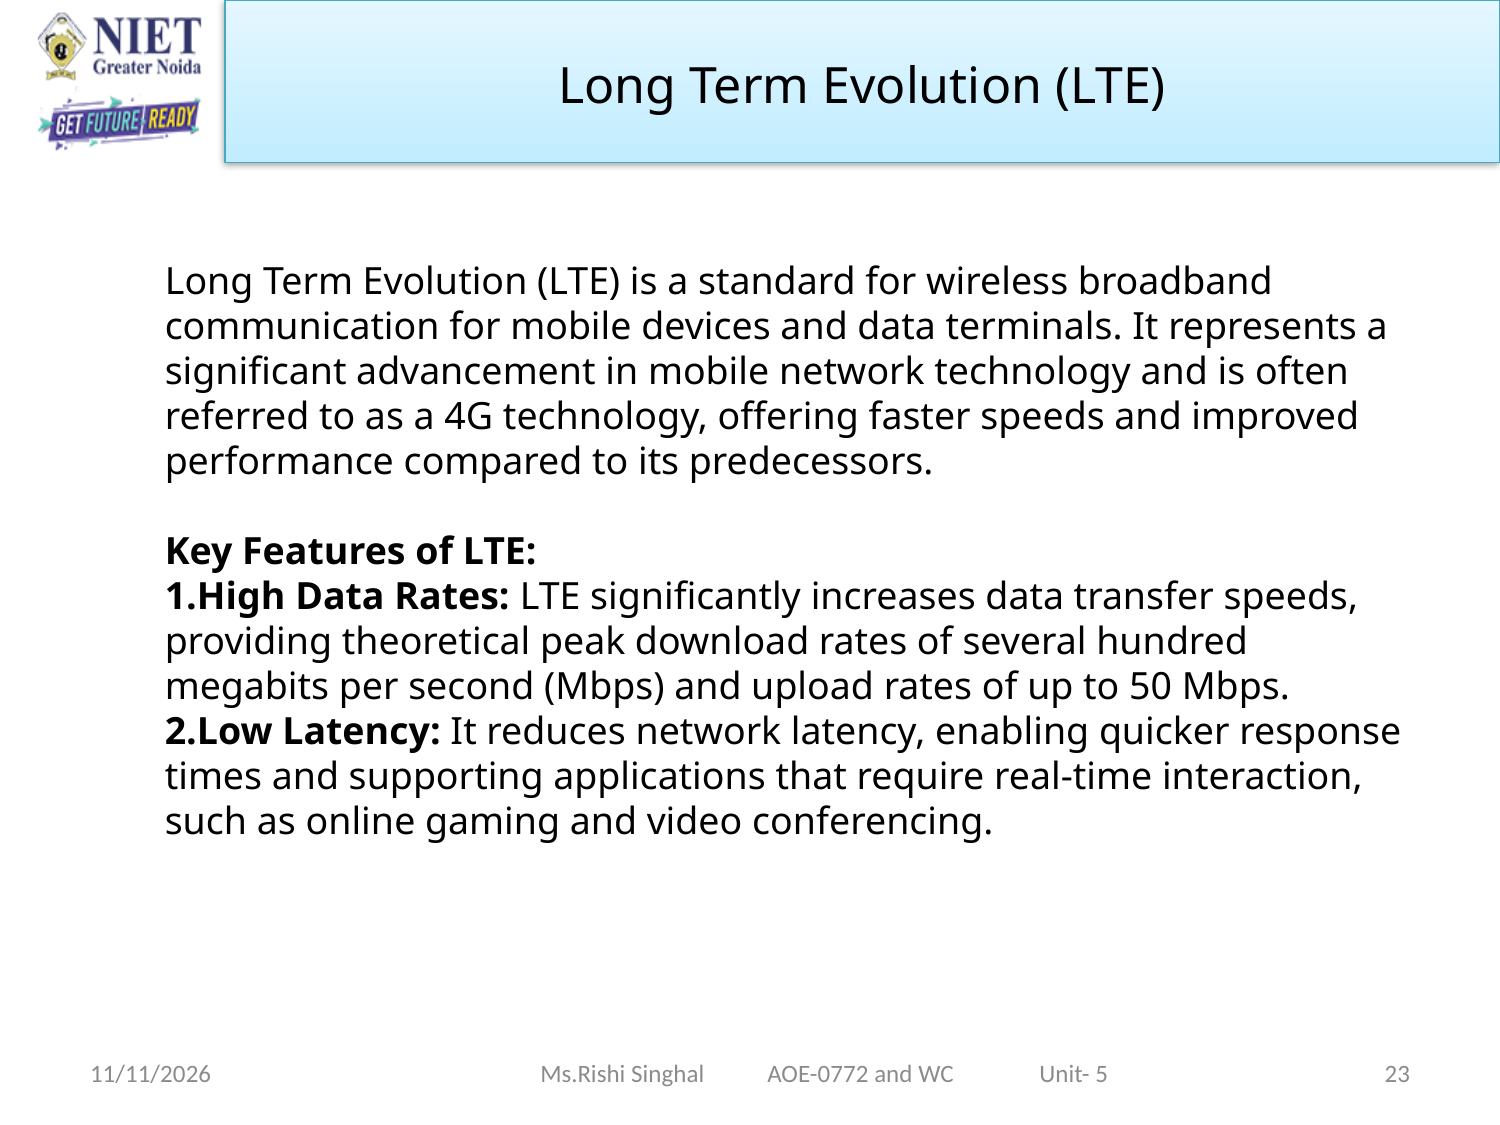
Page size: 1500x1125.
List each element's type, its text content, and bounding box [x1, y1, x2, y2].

slide_number 23 [1074, 1042, 1425, 1103]
footer Ms.Rishi Singhal AOE-0772 and WC Unit- 5 [412, 1042, 1074, 1103]
text_box Long Term Evolution (LTE) is a standard for wireless broadband communication for mobile devices and data terminals. It represents a significant advancement in mobile network technology and is often referred to as a 4G technology, offering faster speeds and improved performance compared to its predecessors. Key Features of LTE: High Data Rates: LTE significantly increases data transfer speeds, providing theoretical peak download rates of several hundred megabits per second (Mbps) and upload rates of up to 50 Mbps. Low Latency: It reduces network latency, enabling quicker response times and supporting applications that require real-time interaction, such as online gaming and video conferencing. [149, 249, 1438, 850]
picture [0, 0, 238, 163]
text_box Long Term Evolution (LTE) [238, 0, 1500, 163]
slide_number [75, 1042, 412, 1103]
